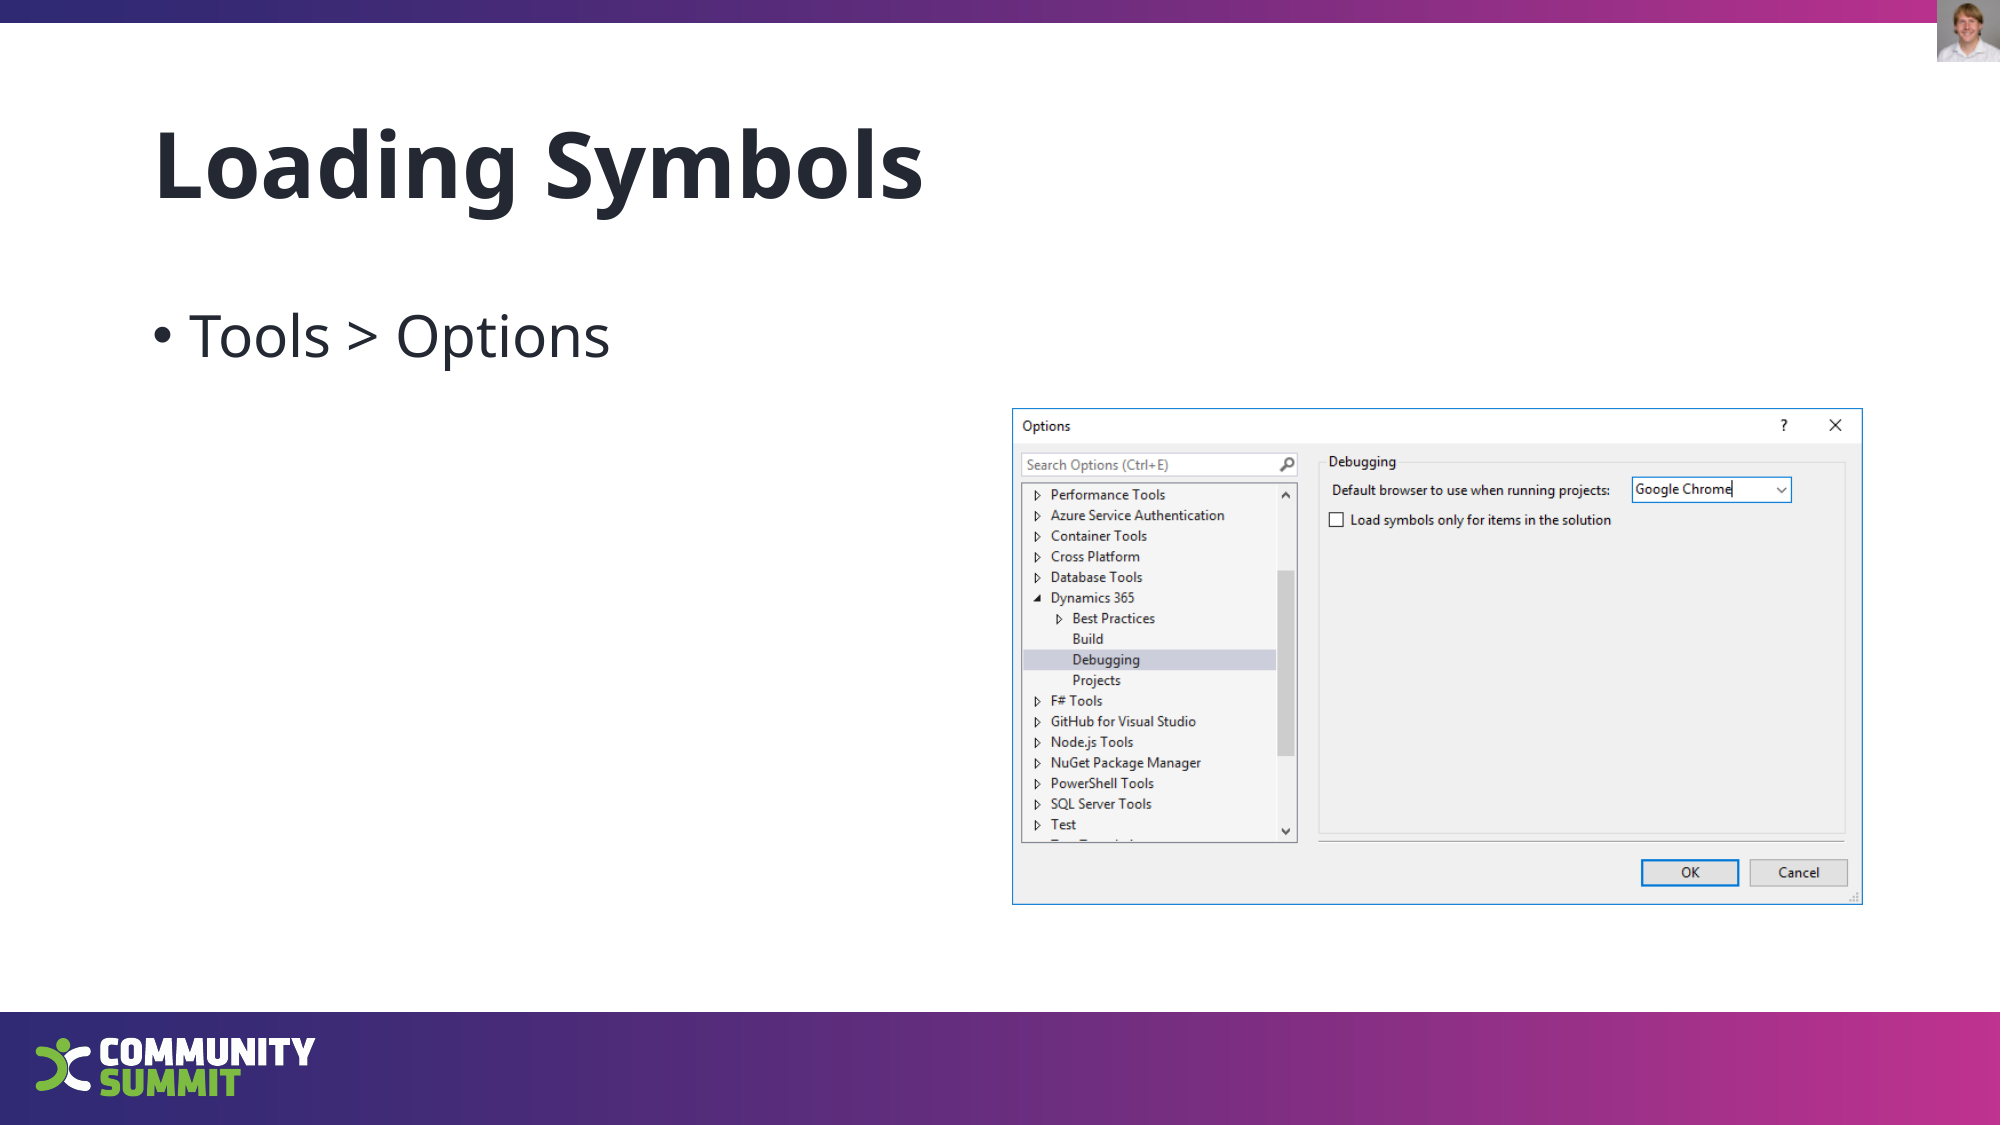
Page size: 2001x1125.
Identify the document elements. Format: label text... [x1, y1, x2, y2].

picture [0, 0, 2000, 62]
list Tools > Options [137, 299, 988, 1014]
picture [0, 1012, 2000, 1125]
title Loading Symbols [137, 59, 1863, 278]
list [1012, 408, 1863, 905]
